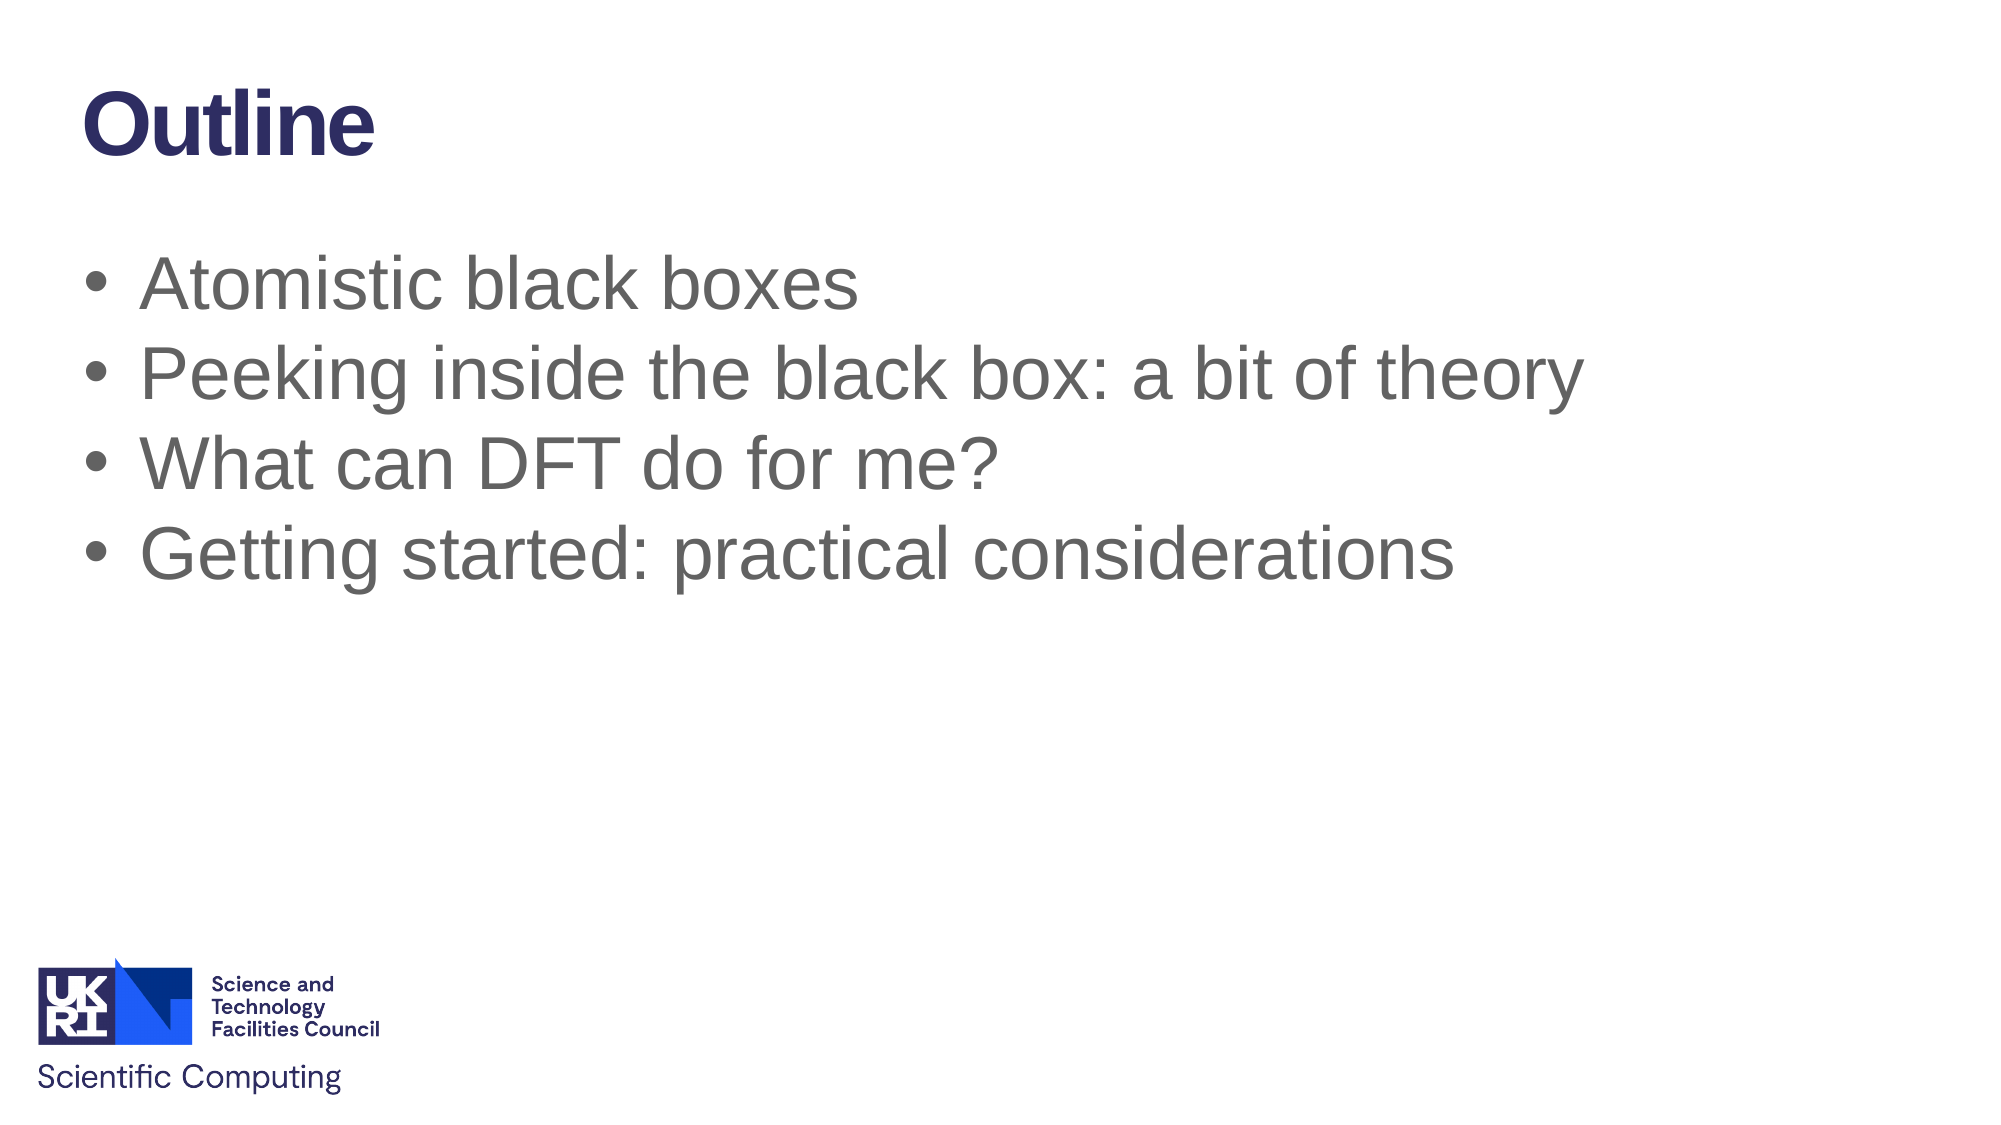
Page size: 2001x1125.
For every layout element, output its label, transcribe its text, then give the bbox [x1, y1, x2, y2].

text_box Outline [66, 56, 1109, 182]
picture [15, 944, 402, 1111]
text_box Atomistic black boxes Peeking inside the black box: a bit of theory What can DFT do for me? Getting started: practical considerations [68, 227, 1827, 603]
